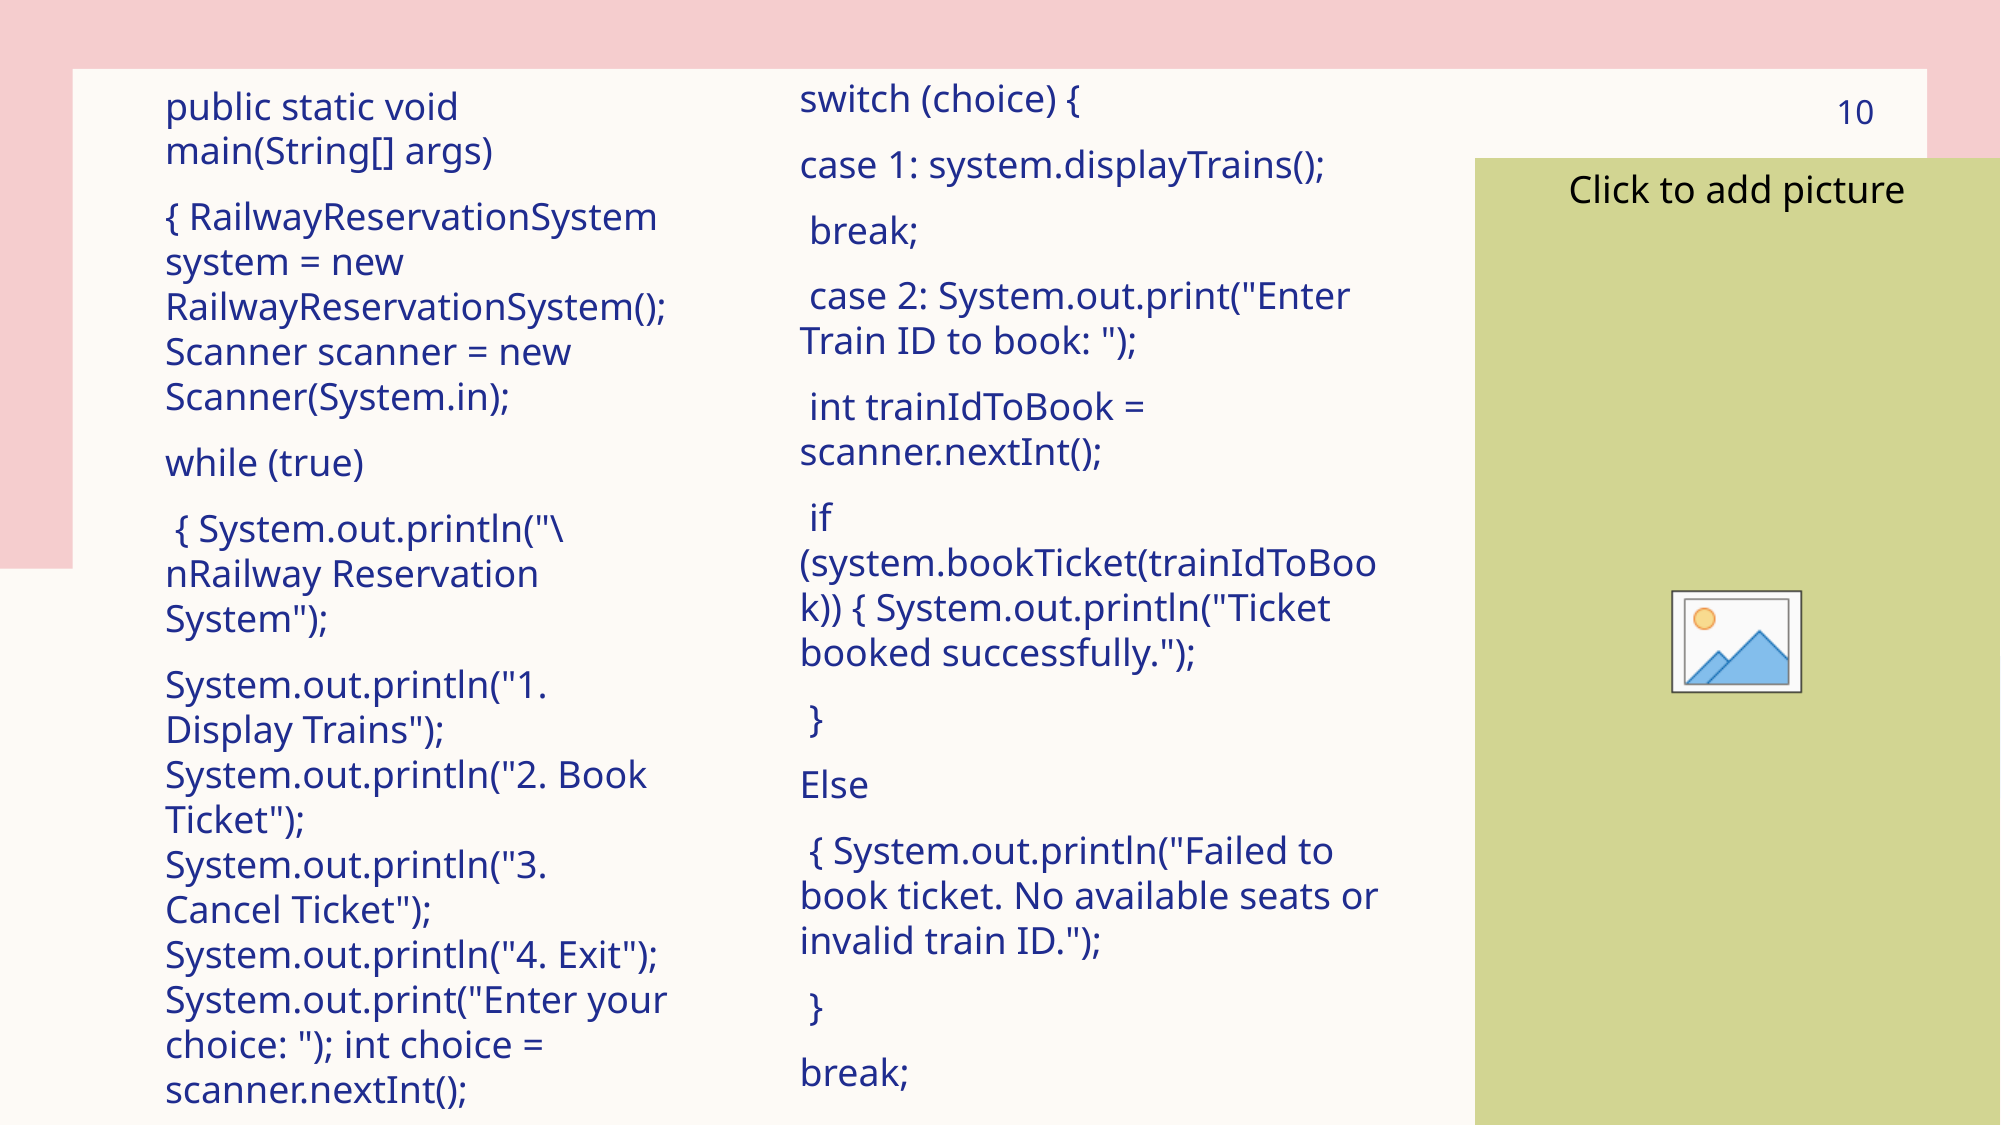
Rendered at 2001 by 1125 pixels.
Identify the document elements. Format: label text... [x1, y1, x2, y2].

slide_number 10 [1699, 75, 1875, 153]
picture [1474, 158, 2000, 1125]
list switch (choice) { case 1: system.displayTrains(); break; case 2: System.out.print("Enter Train ID to book: "); int trainIdToBook = scanner.nextInt(); if (system.bookTicket(trainIdToBook)) { System.out.println("Ticket booked successfully."); } Else { System.out.println("Failed to book ticket. No available seats or invalid train ID."); } break; [784, 75, 1402, 1117]
list public static void main(String[] args) { RailwayReservationSystem system = new RailwayReservationSystem(); Scanner scanner = new Scanner(System.in); while (true) { System.out.println("\nRailway Reservation System"); System.out.println("1. Display Trains"); System.out.println("2. Book Ticket"); System.out.println("3. Cancel Ticket"); System.out.println("4. Exit"); System.out.print("Enter your choice: "); int choice = scanner.nextInt(); [150, 82, 689, 1117]
